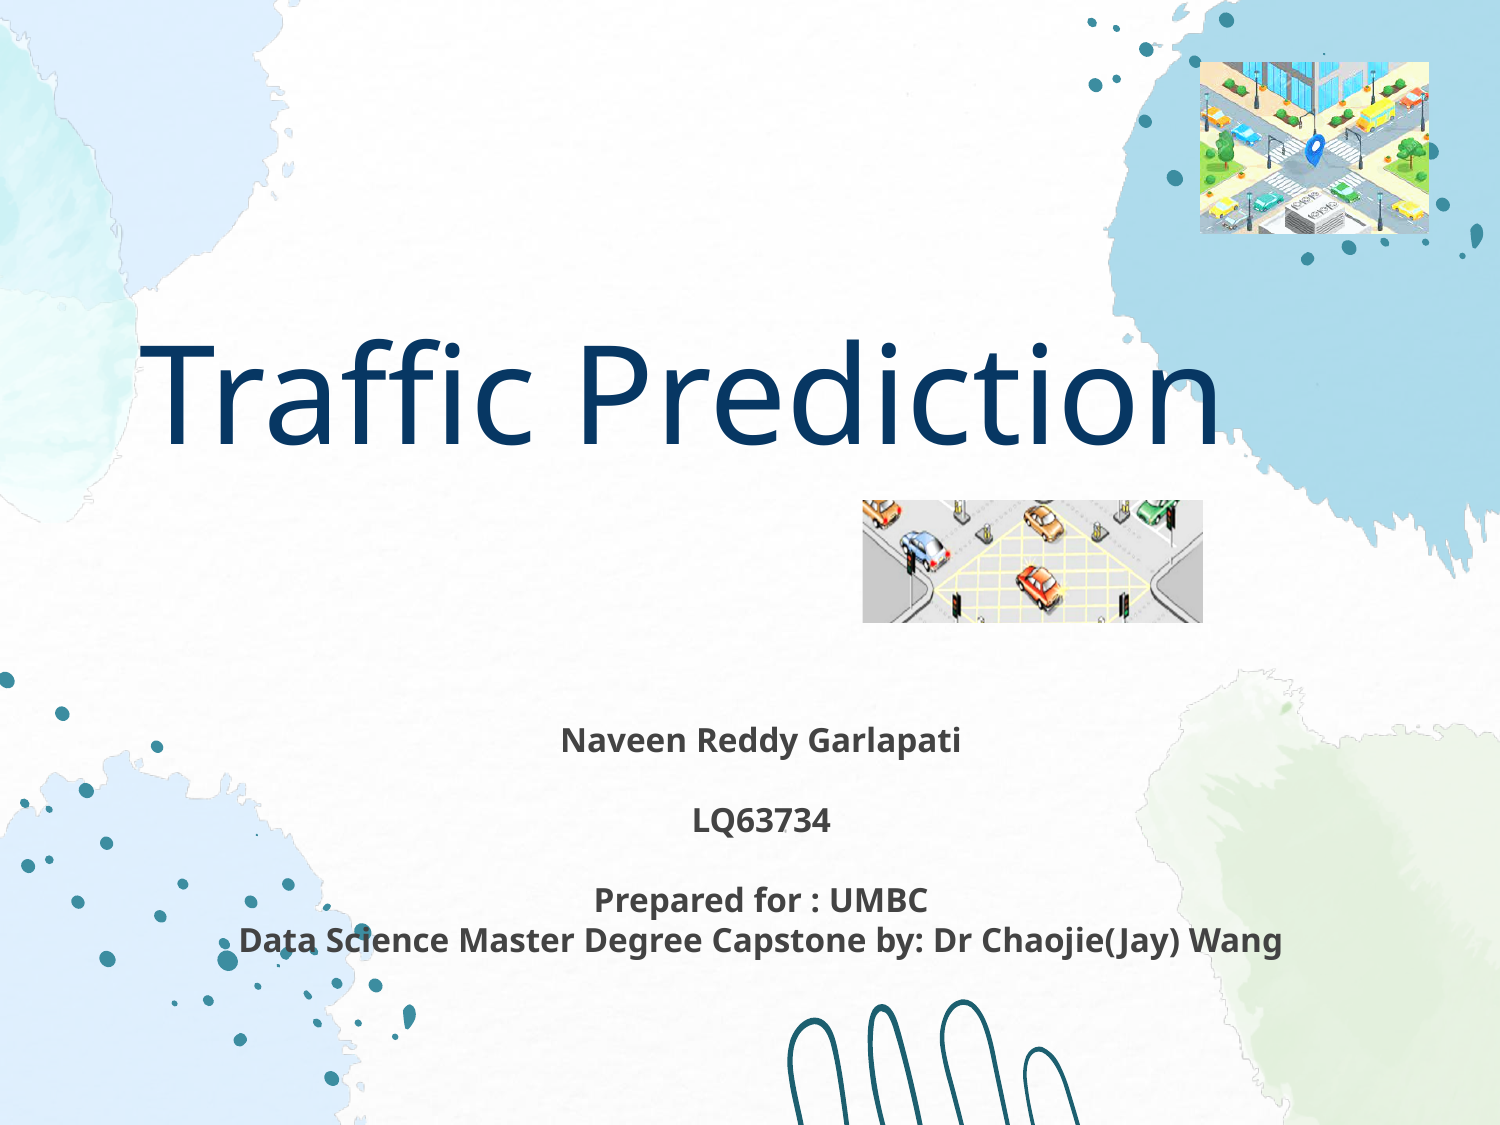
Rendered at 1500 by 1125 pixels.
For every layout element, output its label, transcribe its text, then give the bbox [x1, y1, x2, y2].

subtitle Naveen Reddy Garlapati LQ63734 Prepared for : UMBC Data Science Master Degree Capstone by: Dr Chaojie(Jay) Wang [118, 704, 1382, 1125]
picture [0, 0, 1500, 1125]
title Traffic Prediction [99, 247, 1266, 488]
picture [1131, 660, 1500, 1125]
